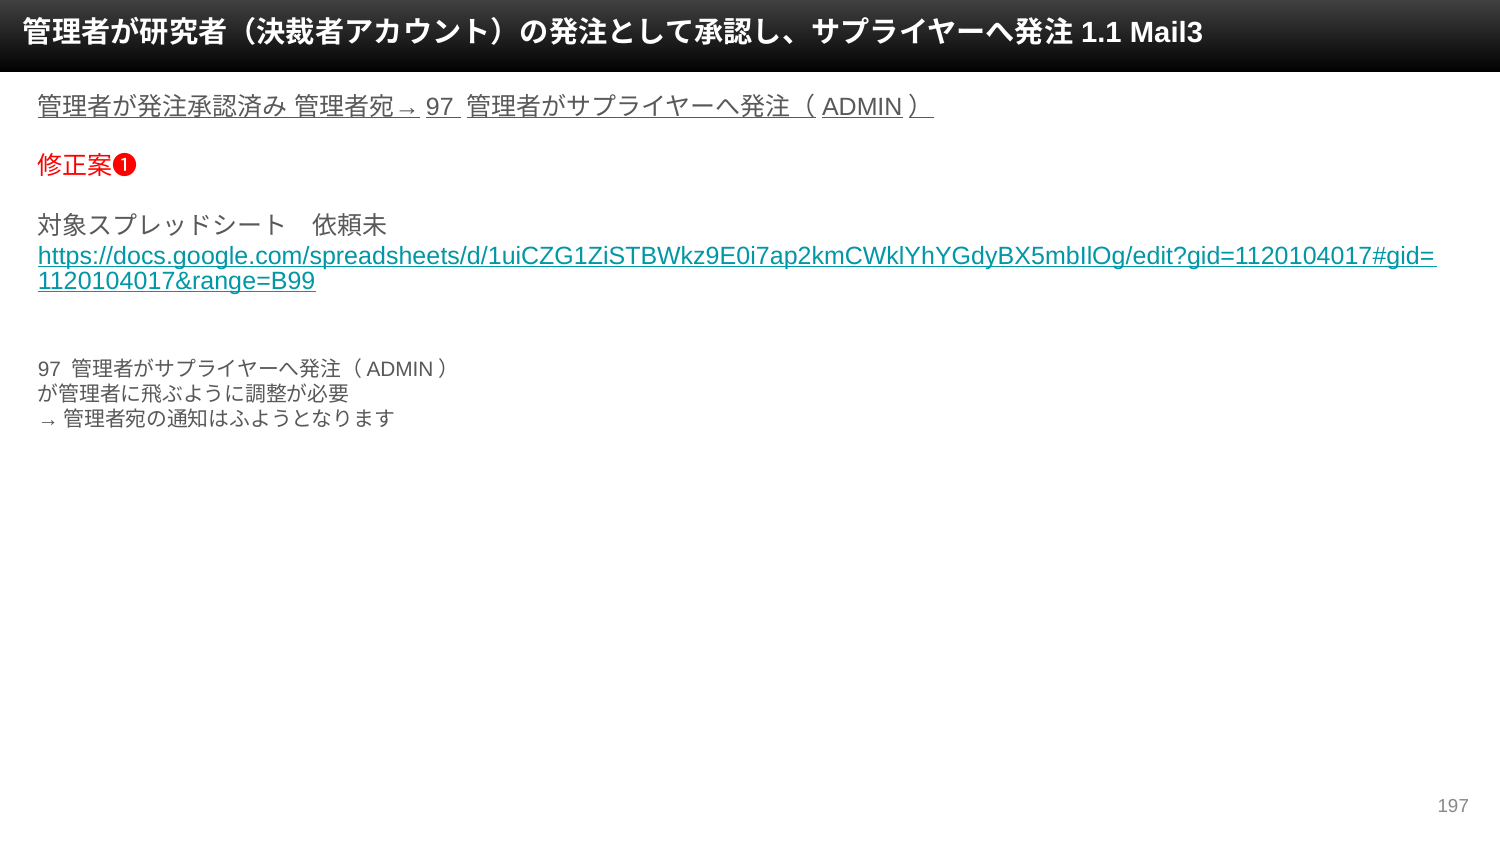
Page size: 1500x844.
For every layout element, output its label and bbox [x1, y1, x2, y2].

text_box [22, 75, 1459, 315]
text_box [22, 341, 1172, 446]
text_box [0, 0, 1500, 72]
text_box [1378, 782, 1481, 827]
